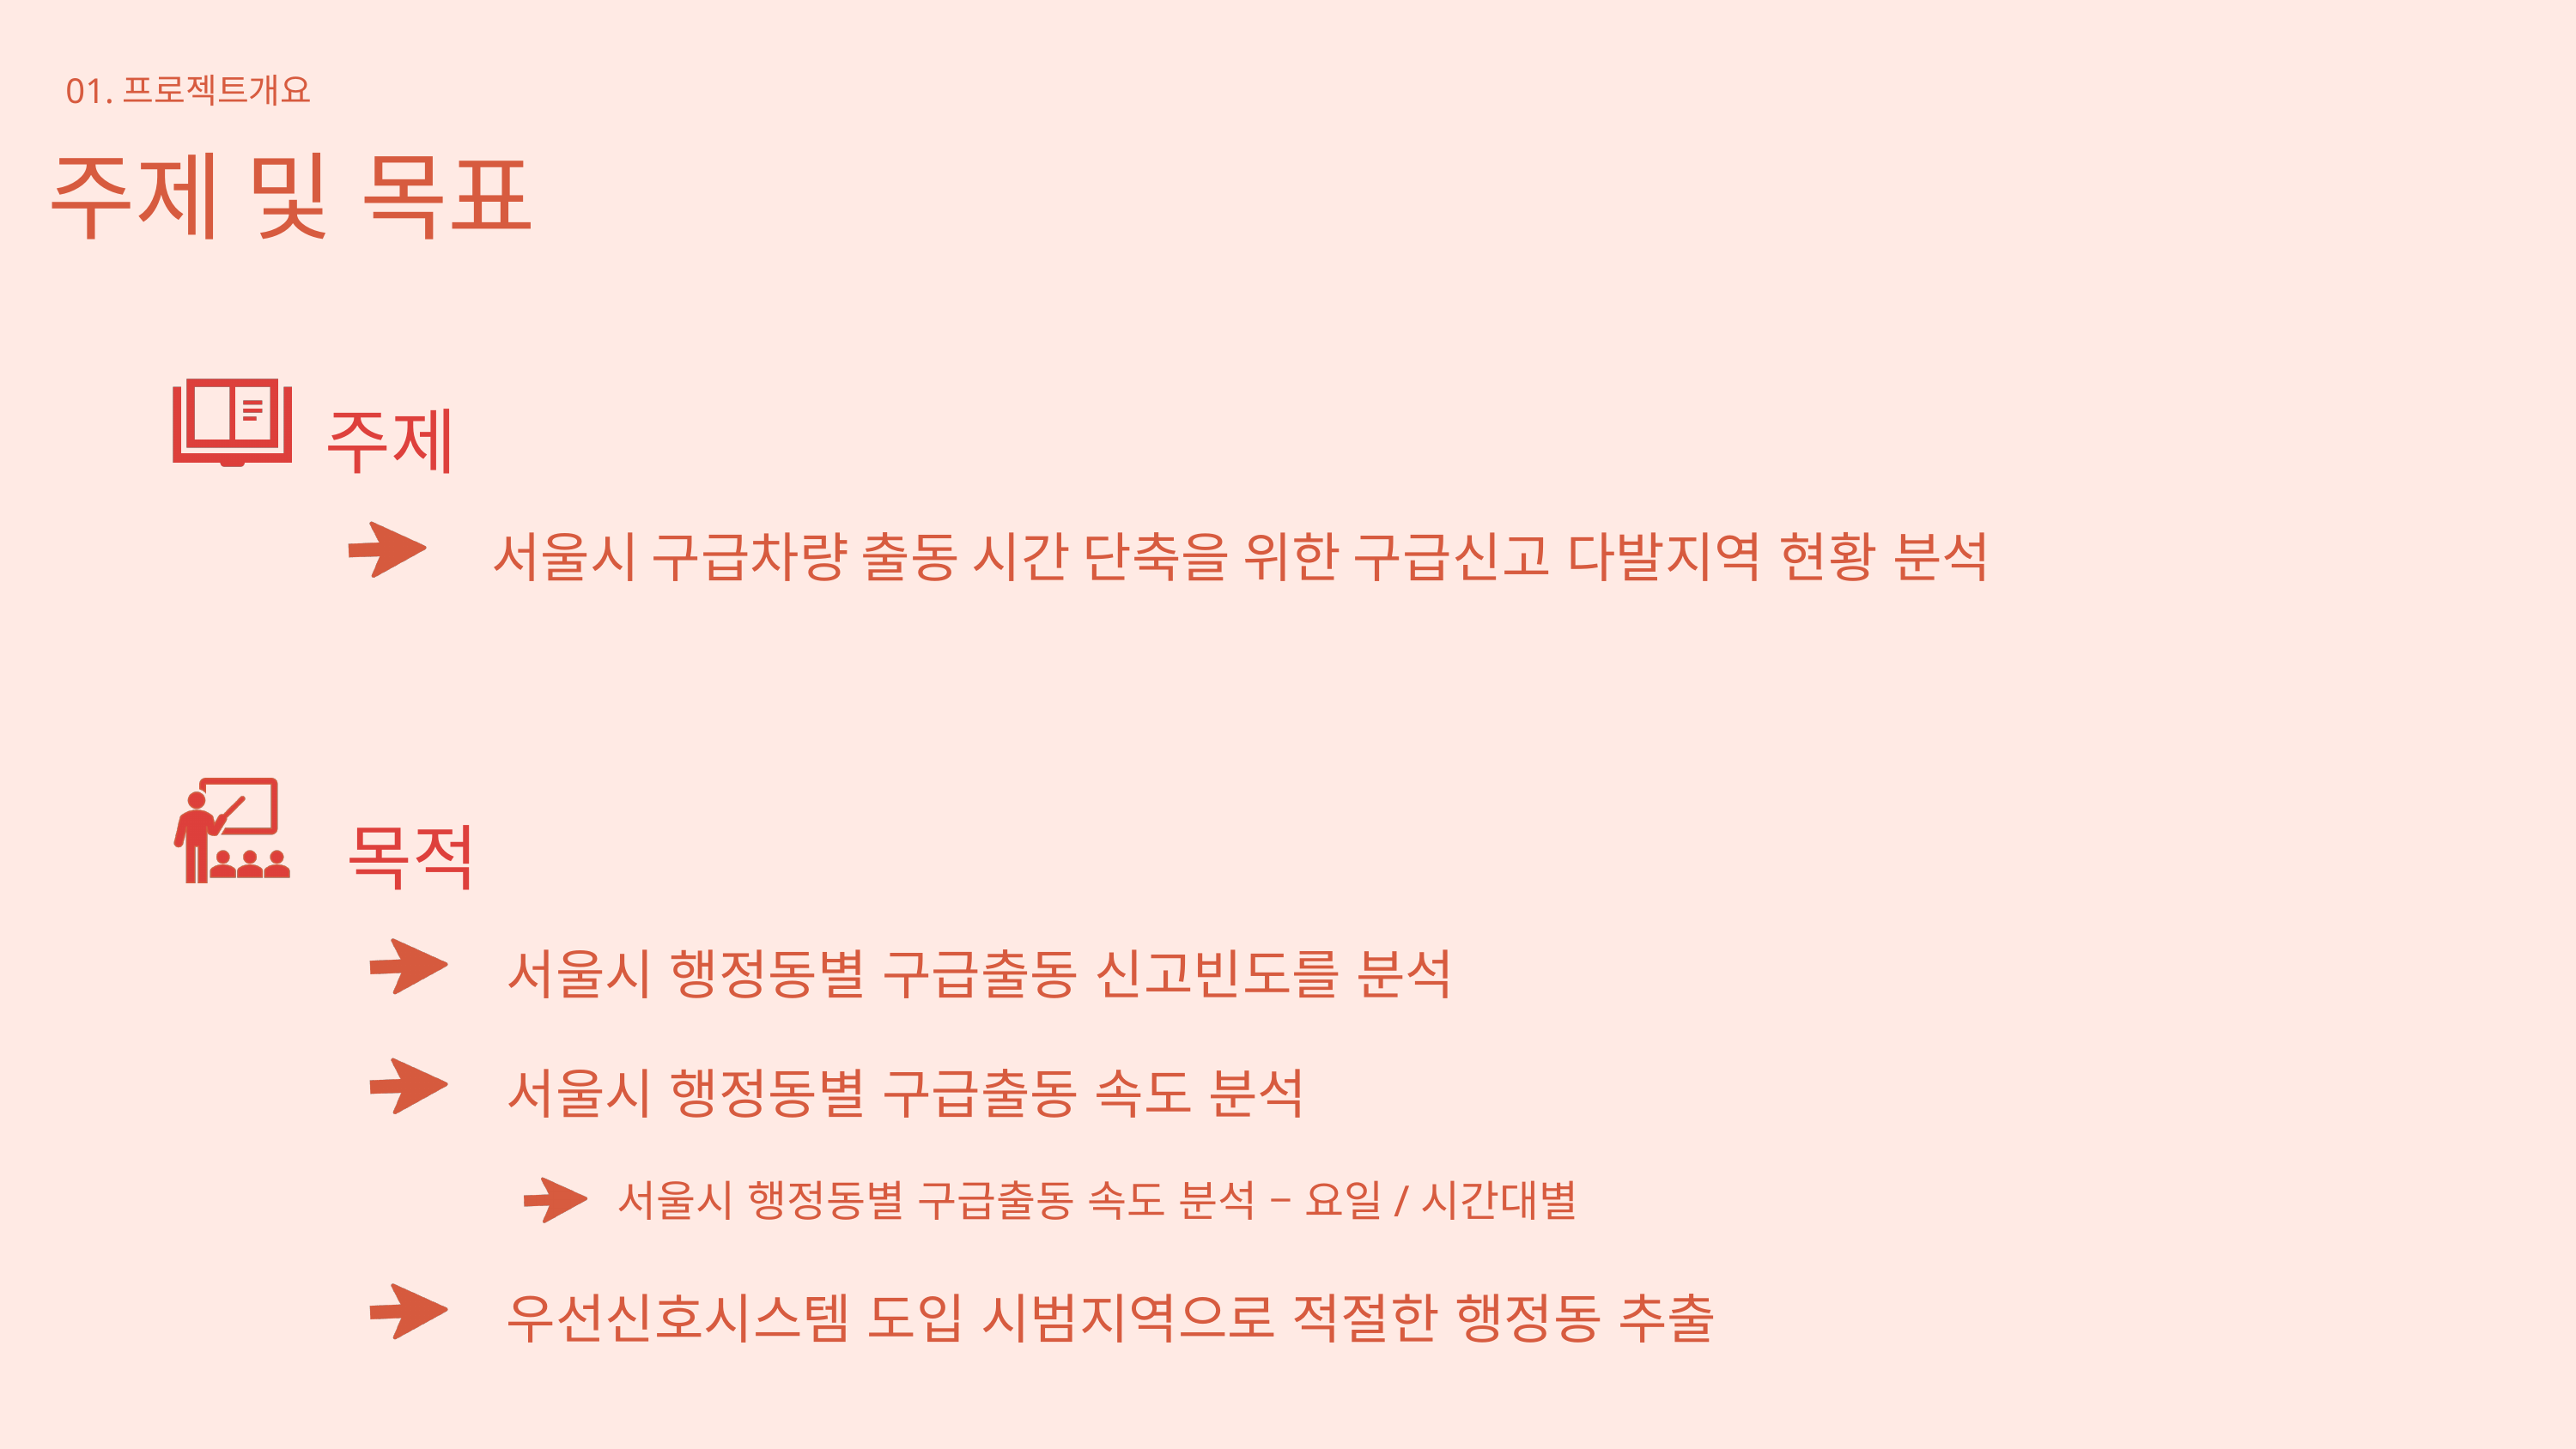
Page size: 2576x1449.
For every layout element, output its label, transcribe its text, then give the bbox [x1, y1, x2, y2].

text_box 목적 [346, 765, 605, 900]
picture [495, 1141, 605, 1258]
text_box 서울시 행정동별 구급출동 속도 분석 – 요일/시간대별 [605, 1167, 2429, 1232]
text_box 서울시 구급차량 출동 시간 단축을 위한 구급신고 다발지역 현황 분석 [478, 517, 2304, 595]
picture [313, 482, 457, 621]
text_box 주제 [325, 348, 583, 482]
picture [167, 357, 298, 488]
text_box 서울시 행정동별 구급출동 신고빈도를 분석 [494, 934, 2318, 1011]
picture [334, 900, 478, 1158]
picture [334, 1239, 478, 1383]
text_box 서울시 행정동별 구급출동 속도 분석 [494, 1053, 2318, 1131]
picture [167, 765, 298, 894]
text_box 우선신호시스템 도입 시범지역으로 적절한 행정동 추출 [494, 1278, 2318, 1356]
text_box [47, 61, 1759, 253]
